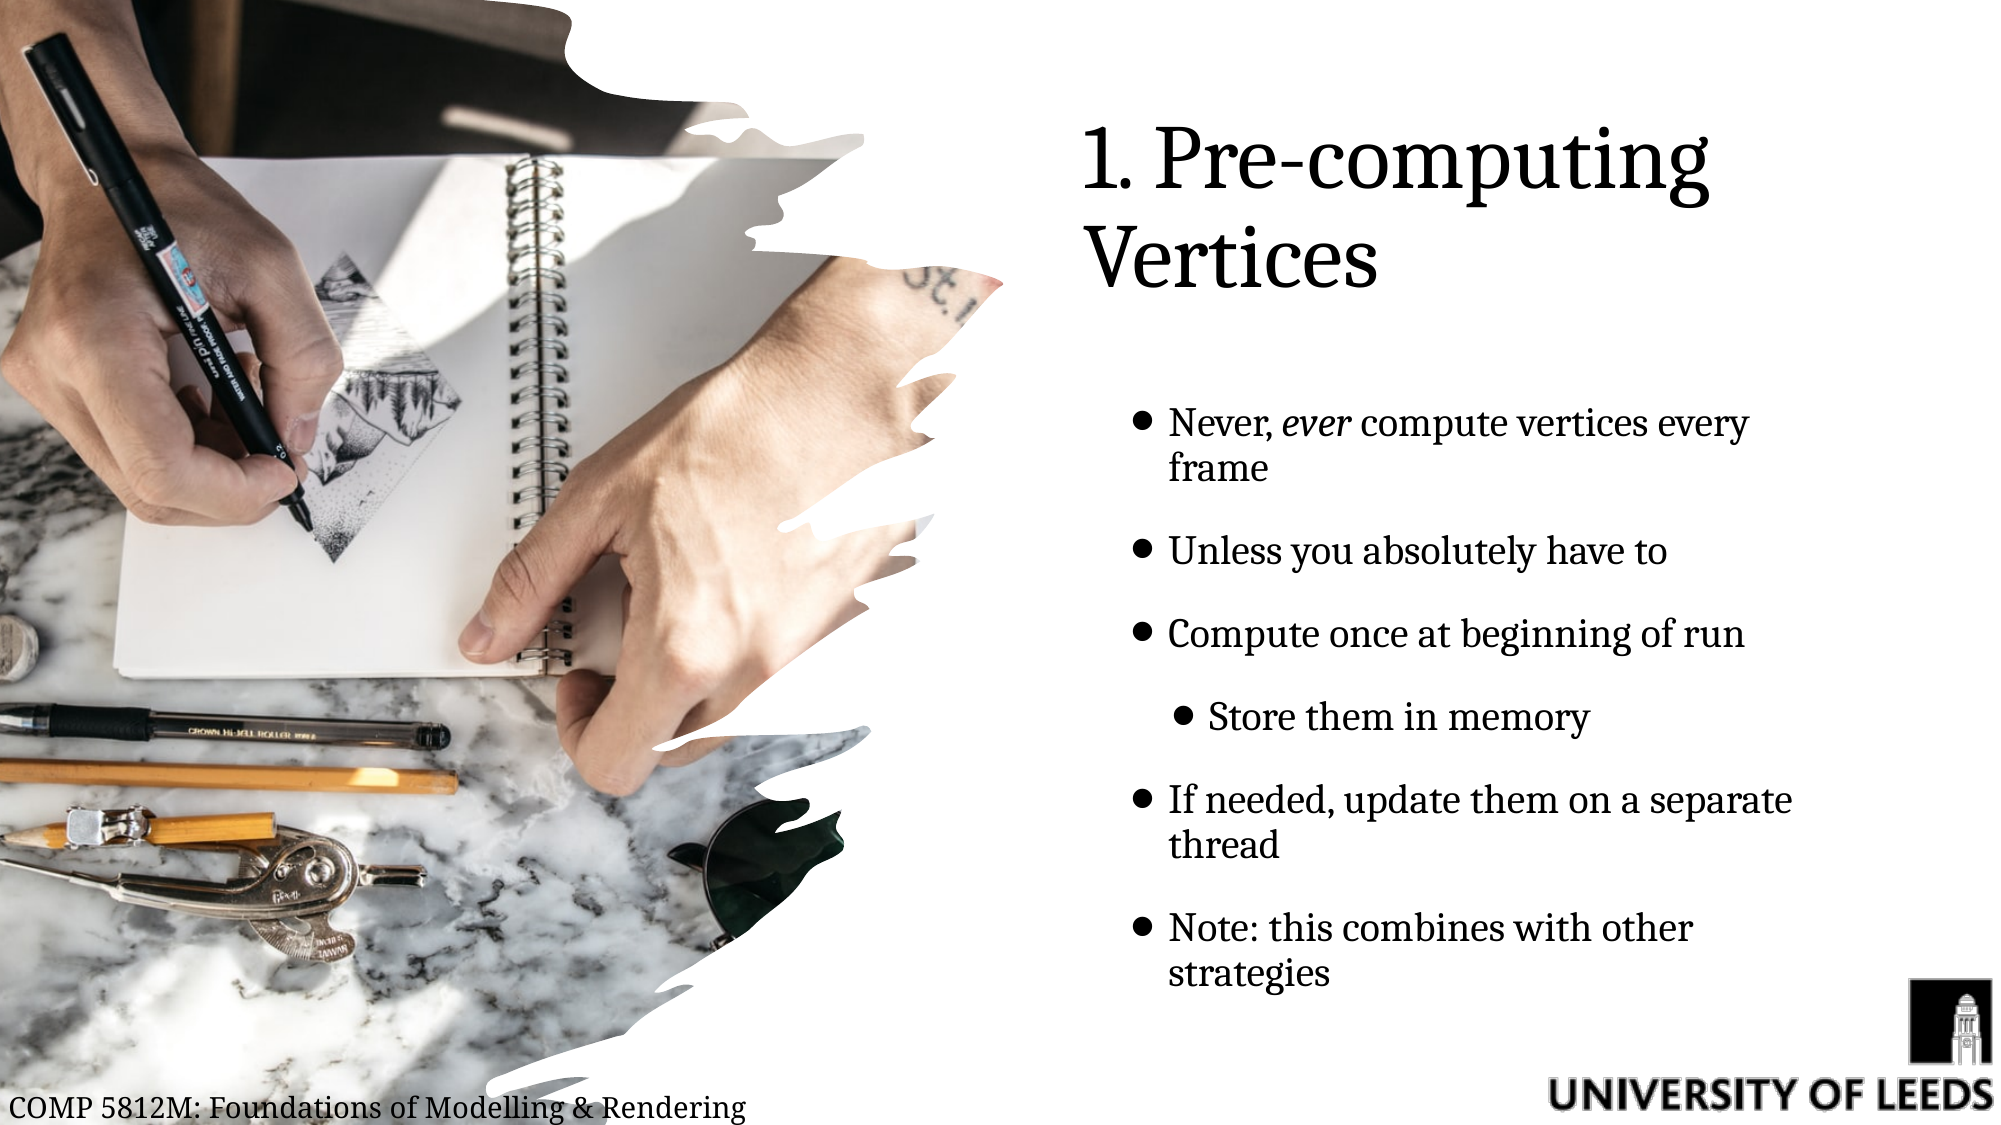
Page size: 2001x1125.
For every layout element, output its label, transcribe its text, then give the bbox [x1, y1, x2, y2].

picture [1543, 930, 2000, 1125]
title 1. Pre-computing Vertices [1068, 59, 1863, 357]
picture [0, 0, 1004, 1125]
text_box [1004, 0, 2000, 1125]
list Never, ever compute vertices every frame Unless you absolutely have to Compute once at beginning of run Store them in memory If needed, update them on a separate thread Note: this combines with other strategies [1068, 382, 1863, 1014]
